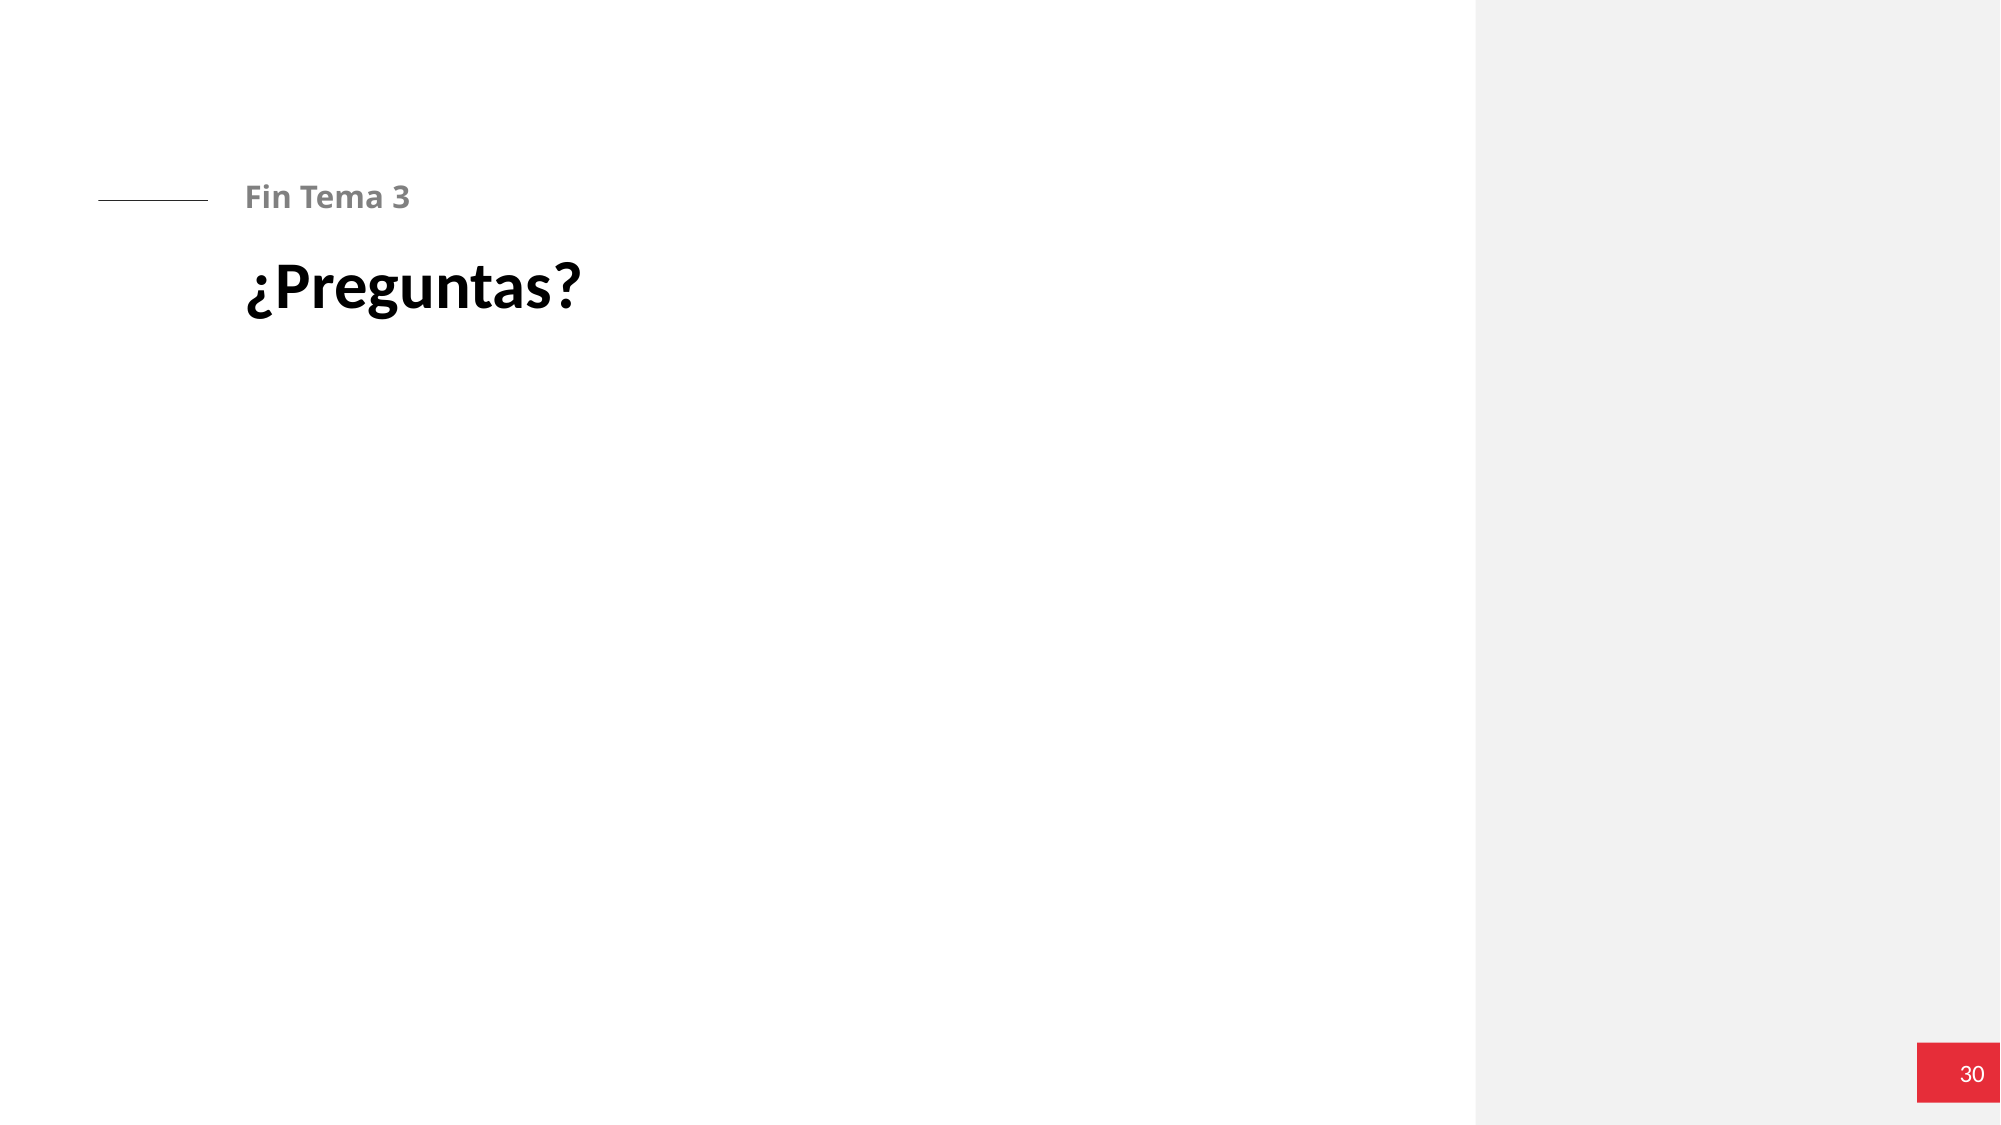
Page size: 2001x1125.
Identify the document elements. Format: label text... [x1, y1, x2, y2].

slide_number 30 [1917, 1042, 2000, 1103]
title ¿Preguntas? [229, 241, 1360, 332]
list Fin Tema 3 [229, 174, 607, 224]
